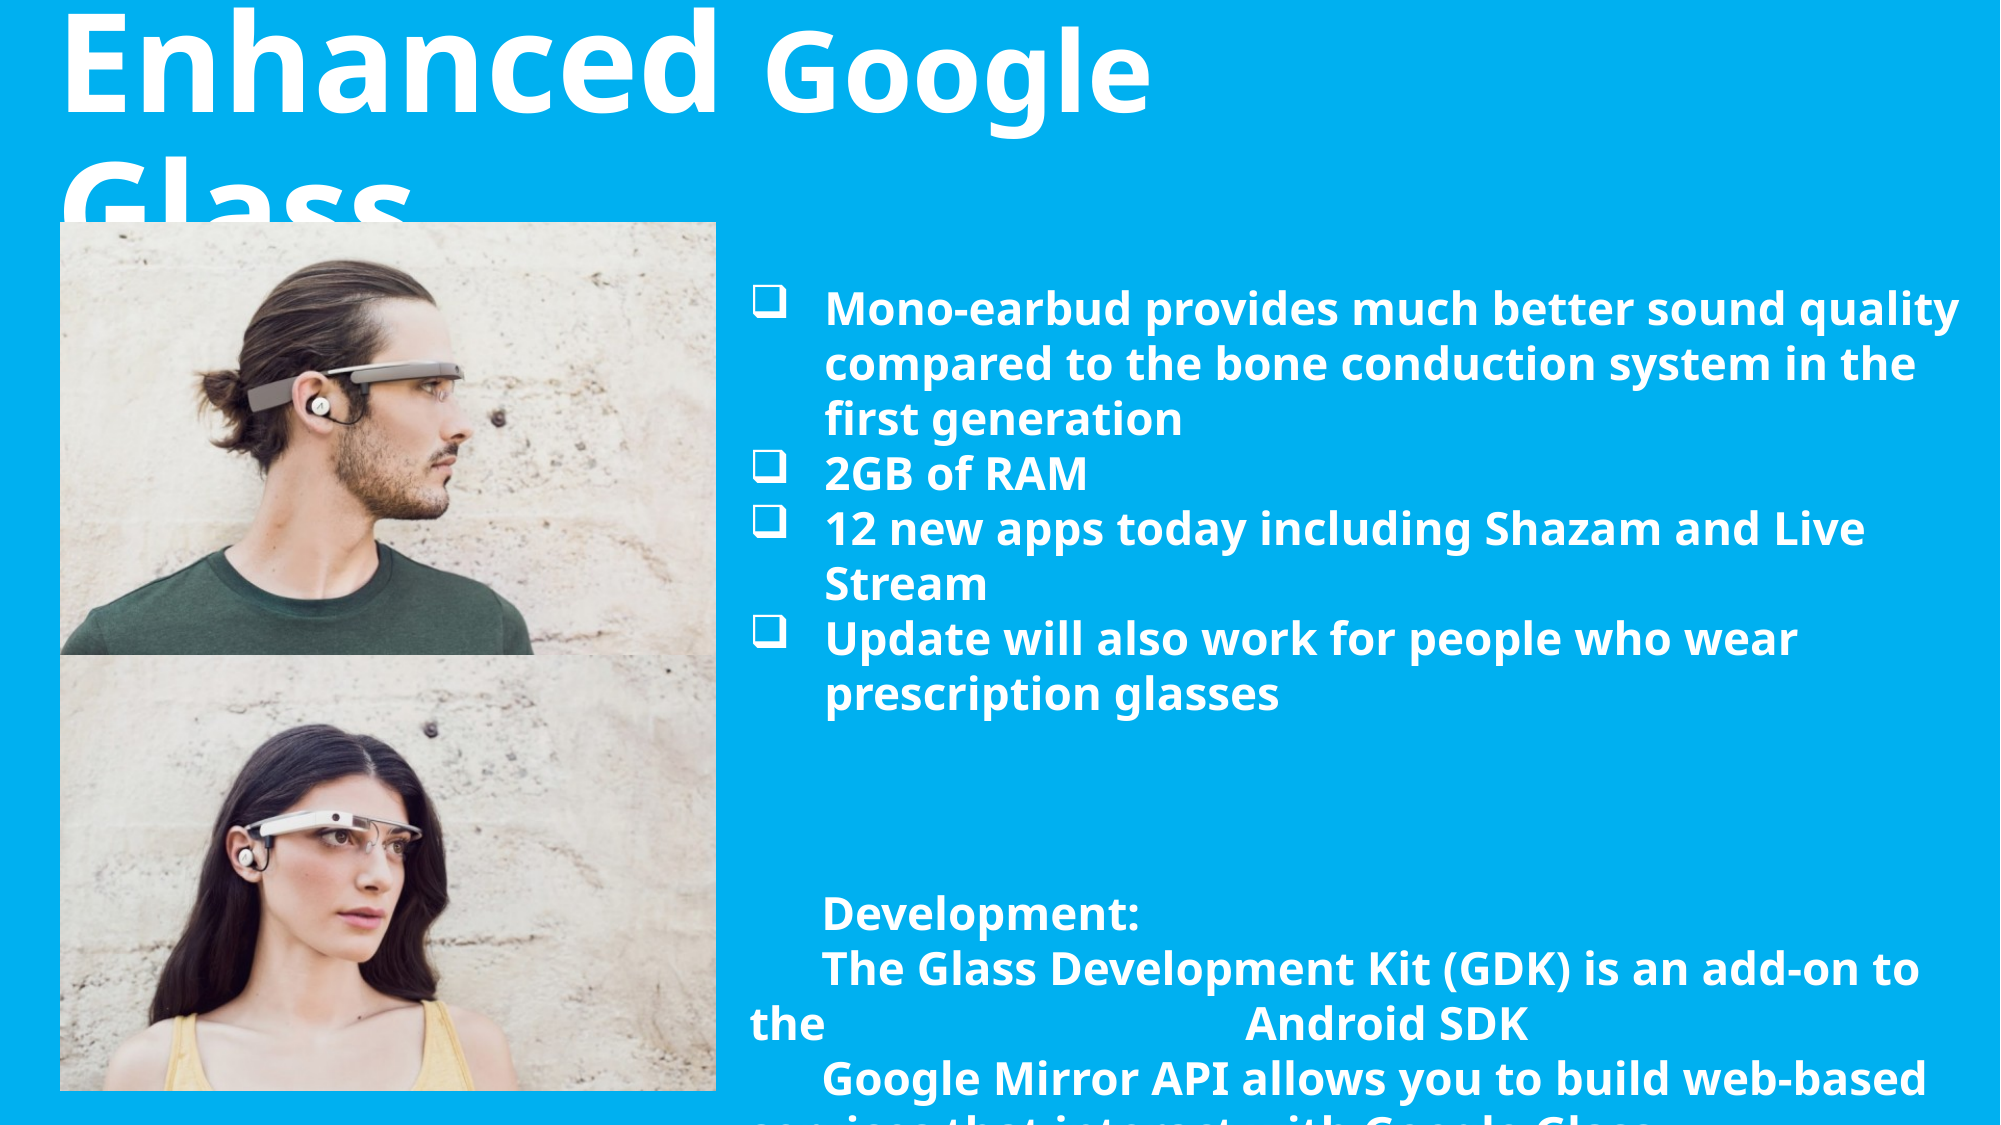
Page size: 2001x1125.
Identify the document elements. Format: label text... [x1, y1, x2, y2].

text_box Mono-earbud provides much better sound quality compared to the bone conduction system in the first generation 2GB of RAM 12 new apps today including Shazam and Live Stream Update will also work for people who wear prescription glasses Development: The Glass Development Kit (GDK) is an add-on to the Android SDK Google Mirror API allows you to build web-based services that interact with Google Glass [734, 222, 2000, 1125]
picture [61, 222, 715, 1090]
title Enhanced Google Glass [41, 0, 1516, 286]
